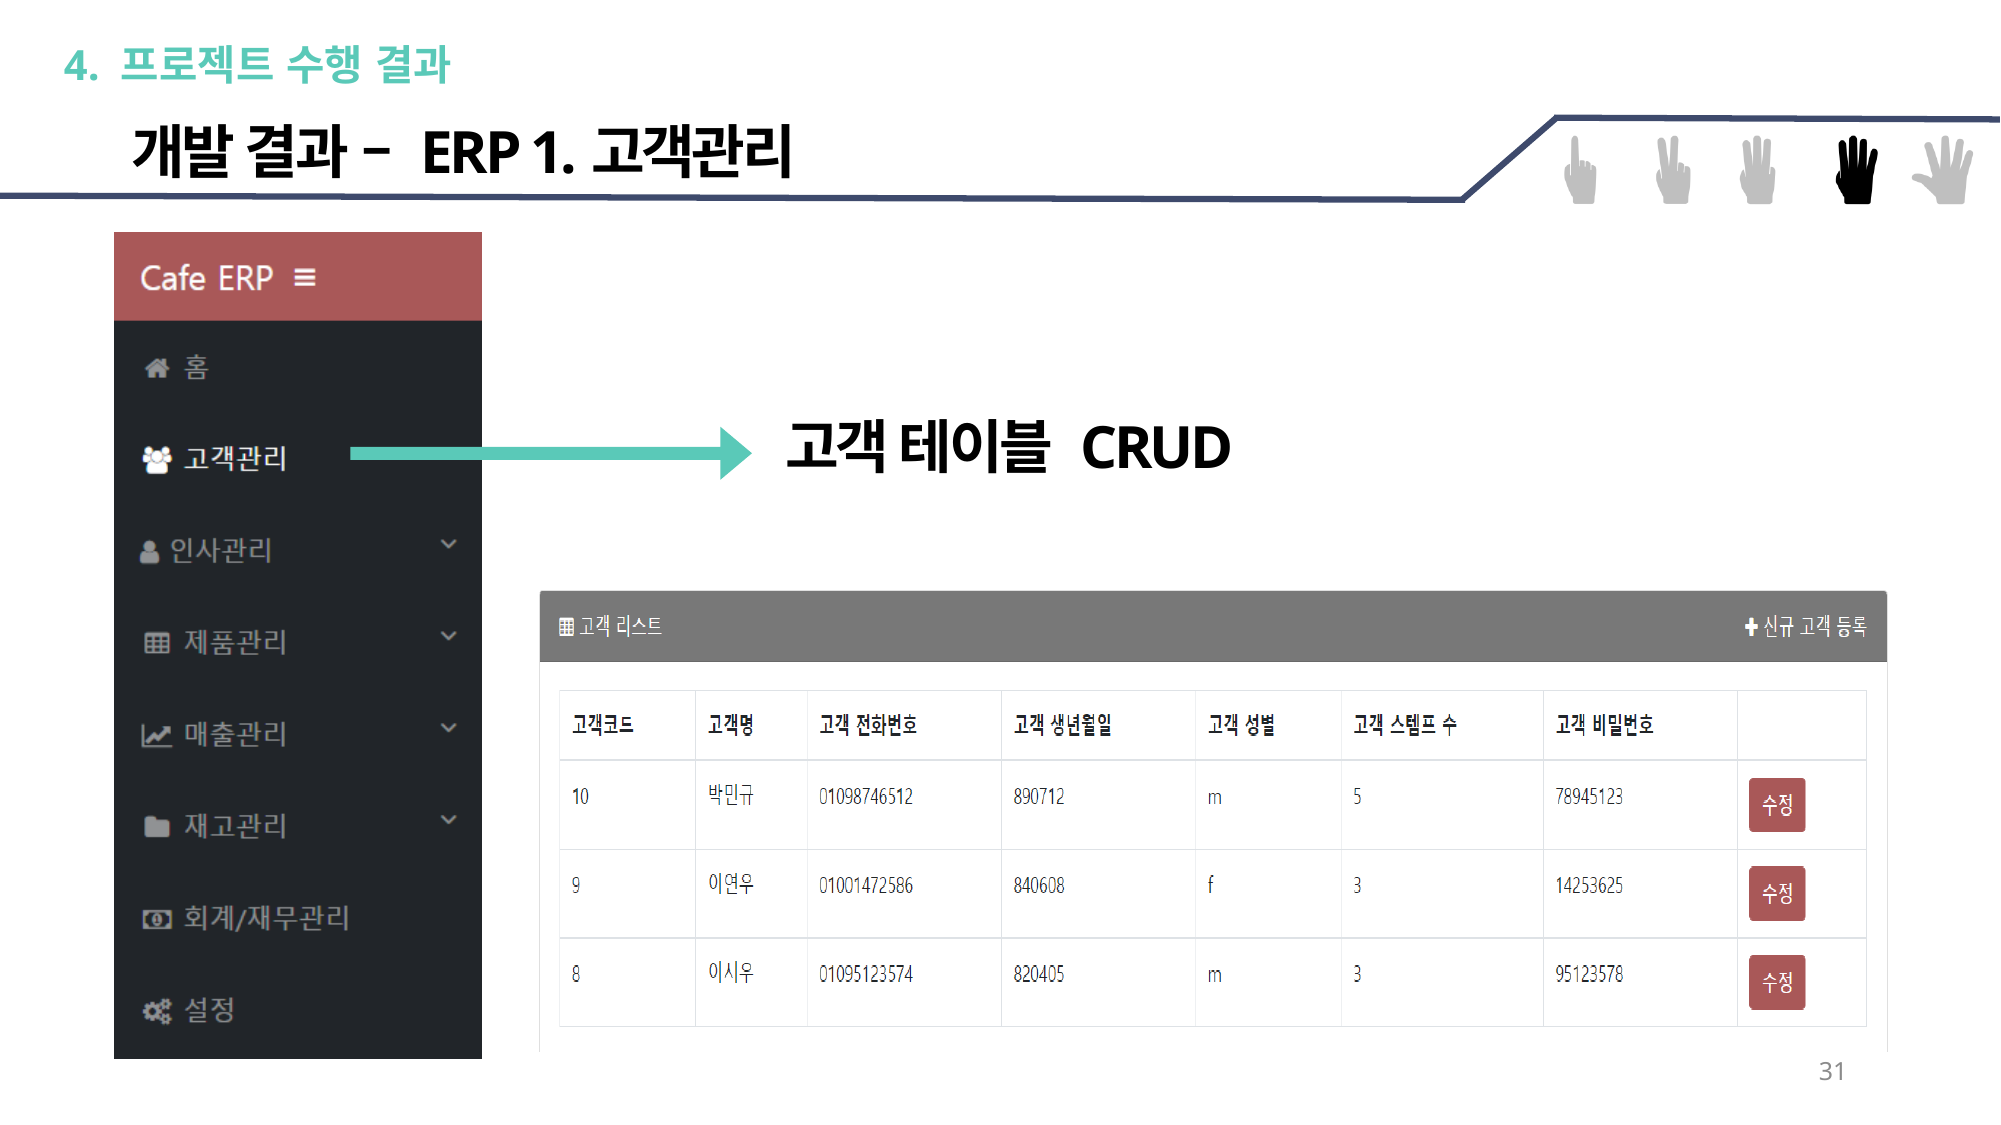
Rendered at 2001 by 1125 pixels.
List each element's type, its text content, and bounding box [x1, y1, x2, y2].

text_box 개발 결과 – ERP 1.고객관리 [116, 107, 853, 193]
picture [1812, 131, 1987, 208]
slide_number 31 [1412, 1052, 1863, 1103]
picture [1628, 131, 1802, 209]
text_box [1462, 117, 1558, 200]
picture [1535, 131, 1625, 209]
text_box [482, 424, 754, 483]
text_box 4. 프로젝트 수행 결과 [49, 30, 705, 96]
picture [113, 232, 482, 1059]
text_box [0, 195, 1462, 200]
text_box 고객 테이블 CRUD [770, 402, 1507, 488]
picture [528, 579, 1895, 1052]
